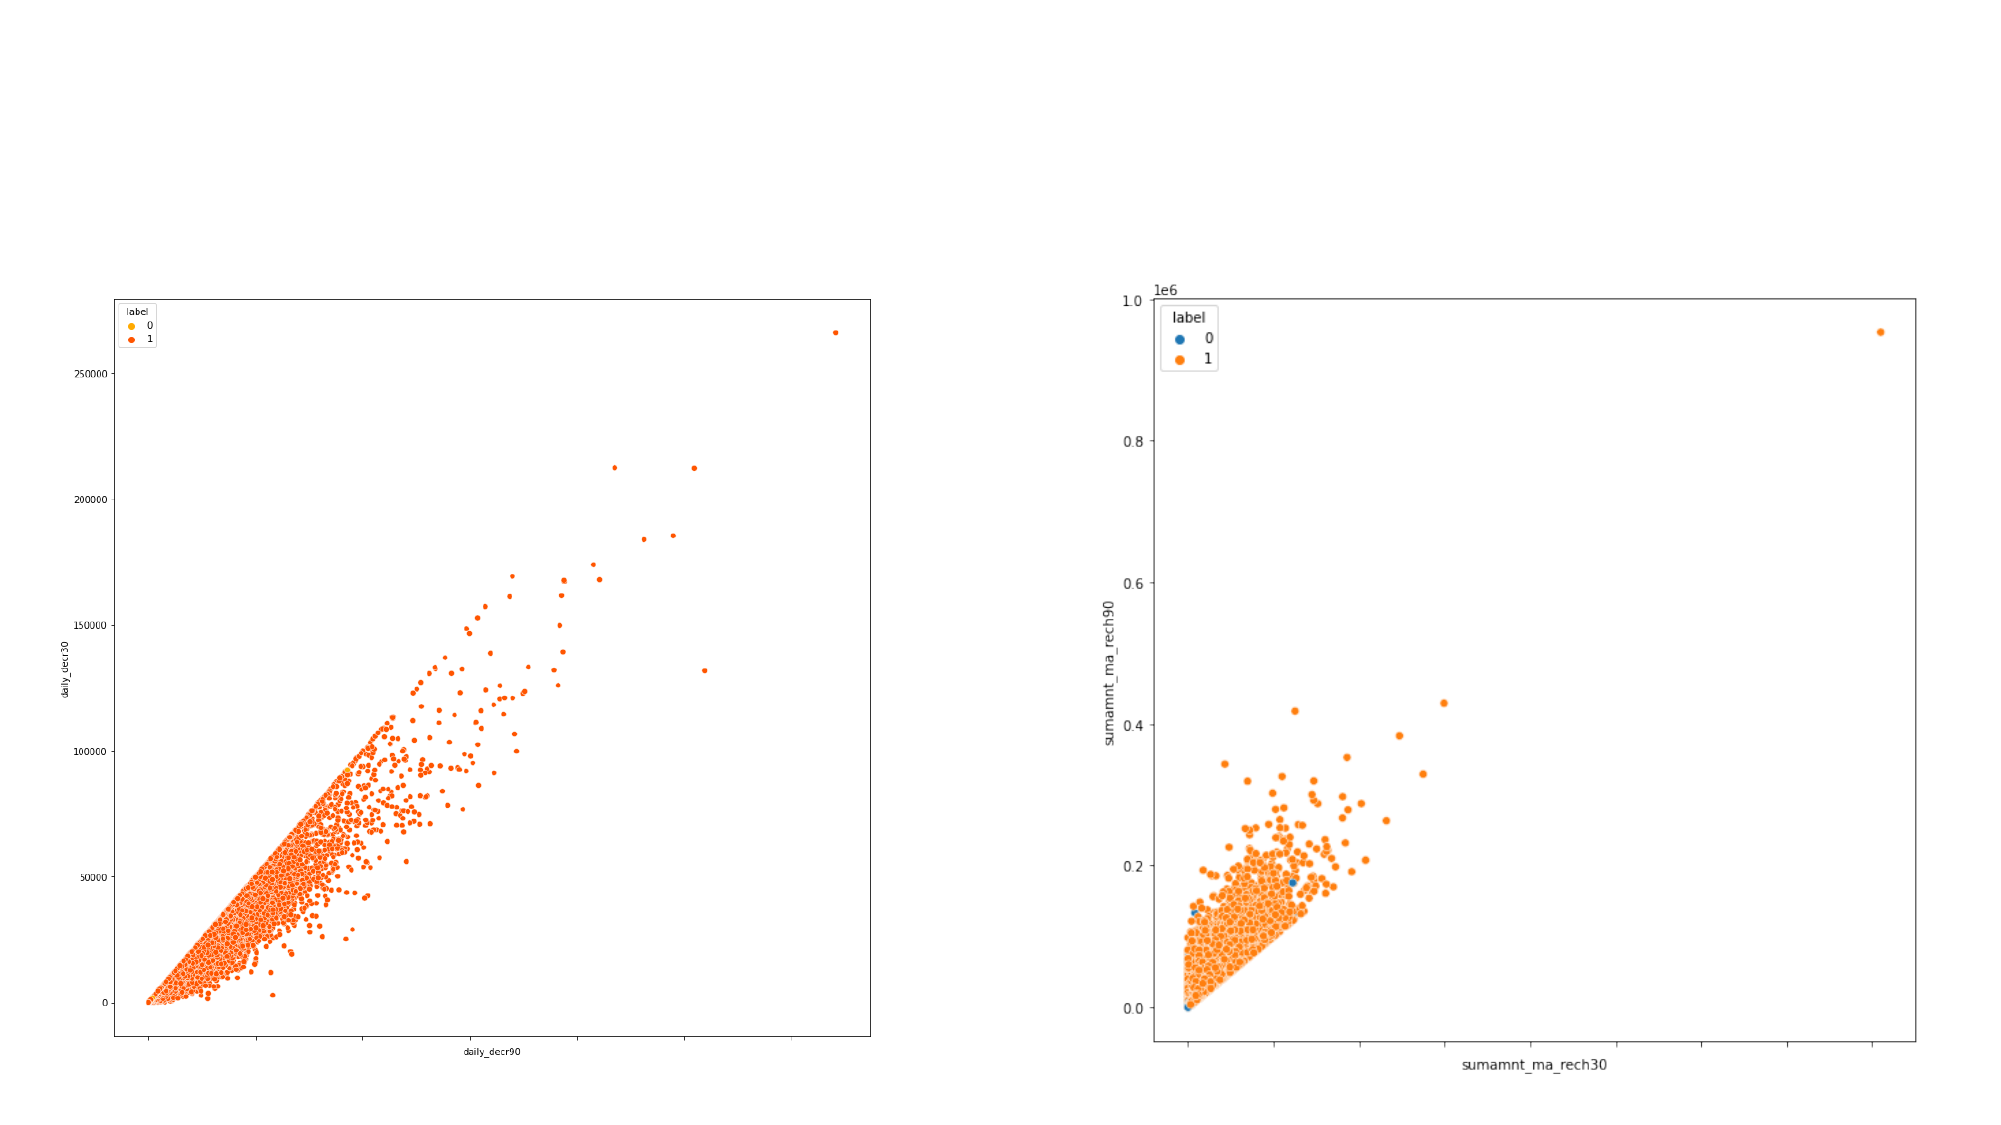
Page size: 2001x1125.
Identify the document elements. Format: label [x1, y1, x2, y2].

picture [1092, 274, 1925, 1081]
list [53, 293, 876, 1062]
